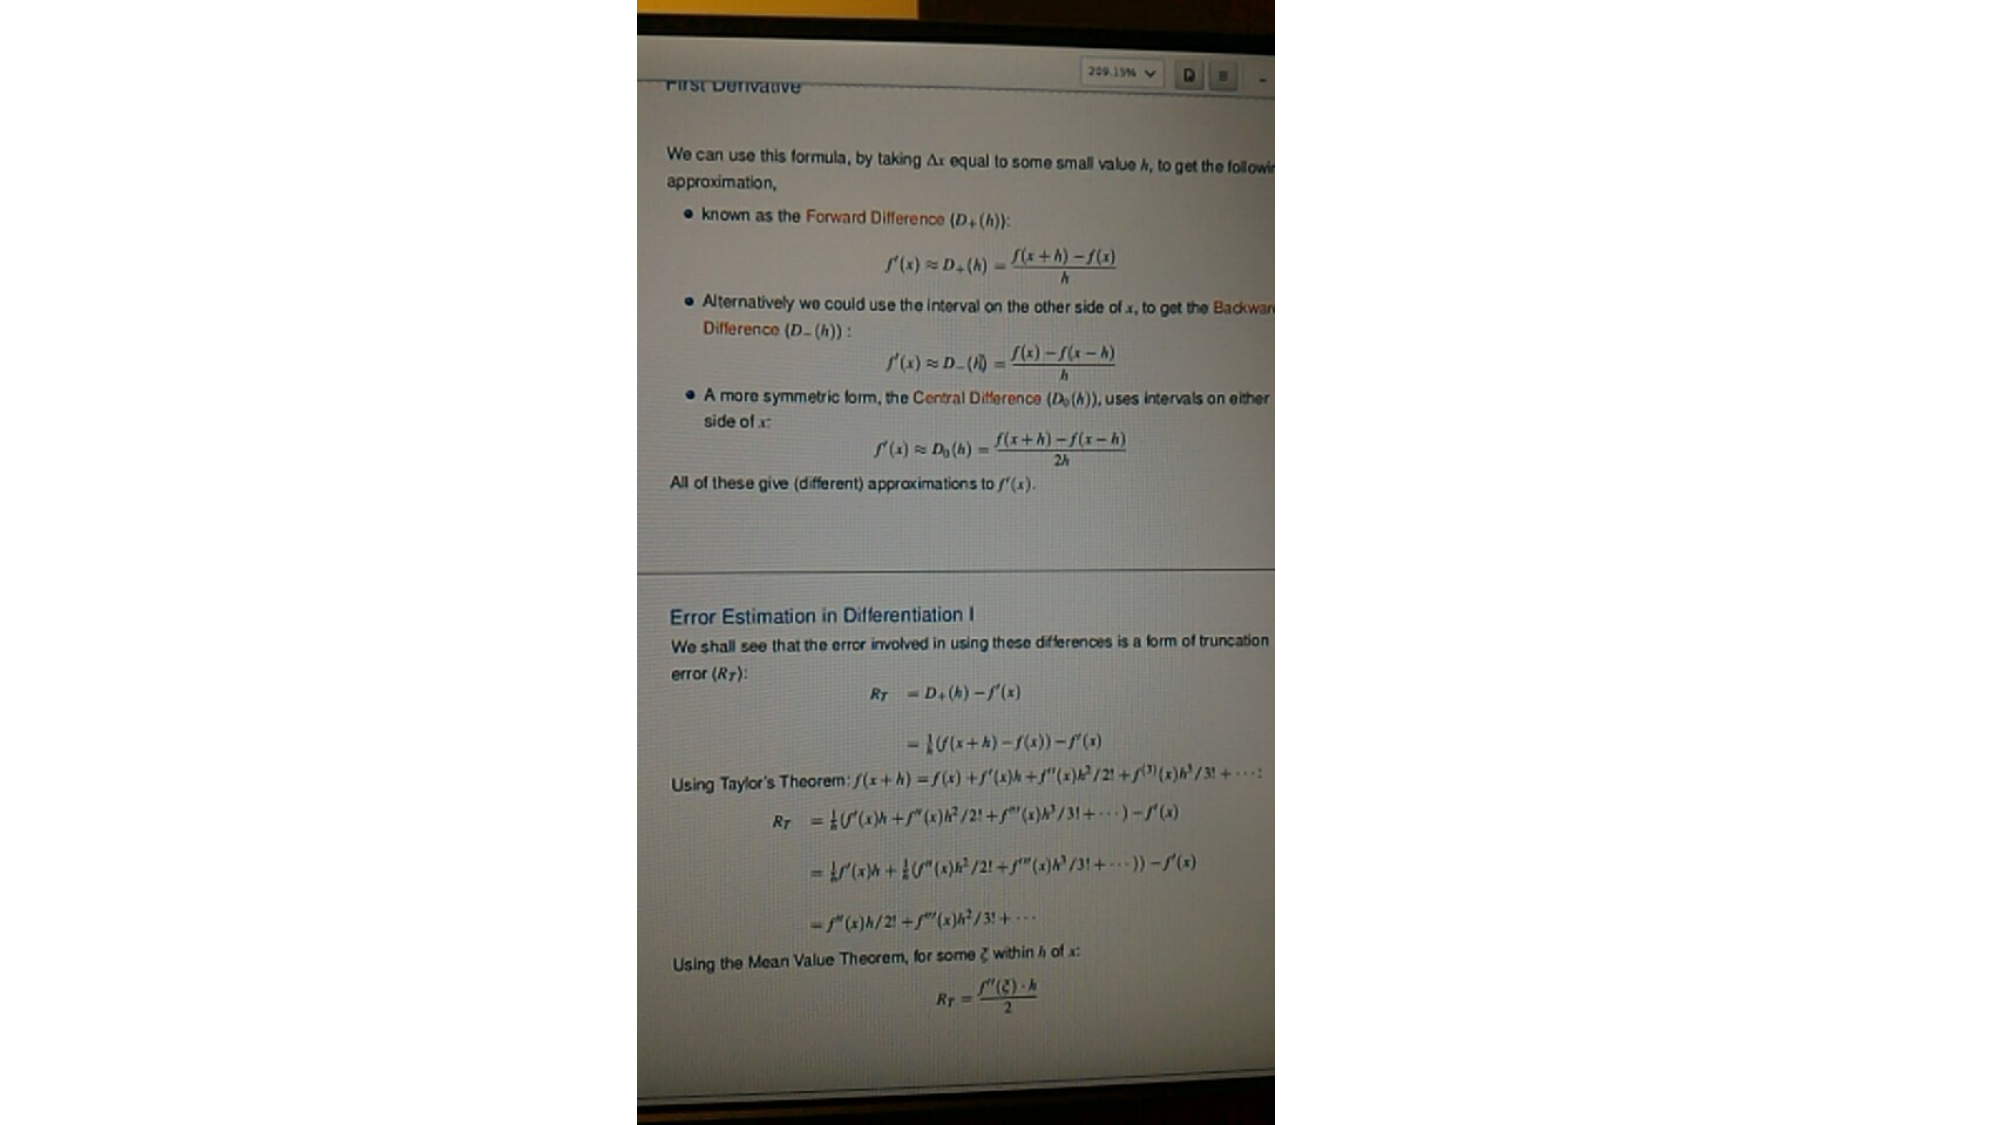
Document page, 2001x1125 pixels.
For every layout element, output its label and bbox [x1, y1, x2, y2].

picture [637, 0, 1275, 1125]
